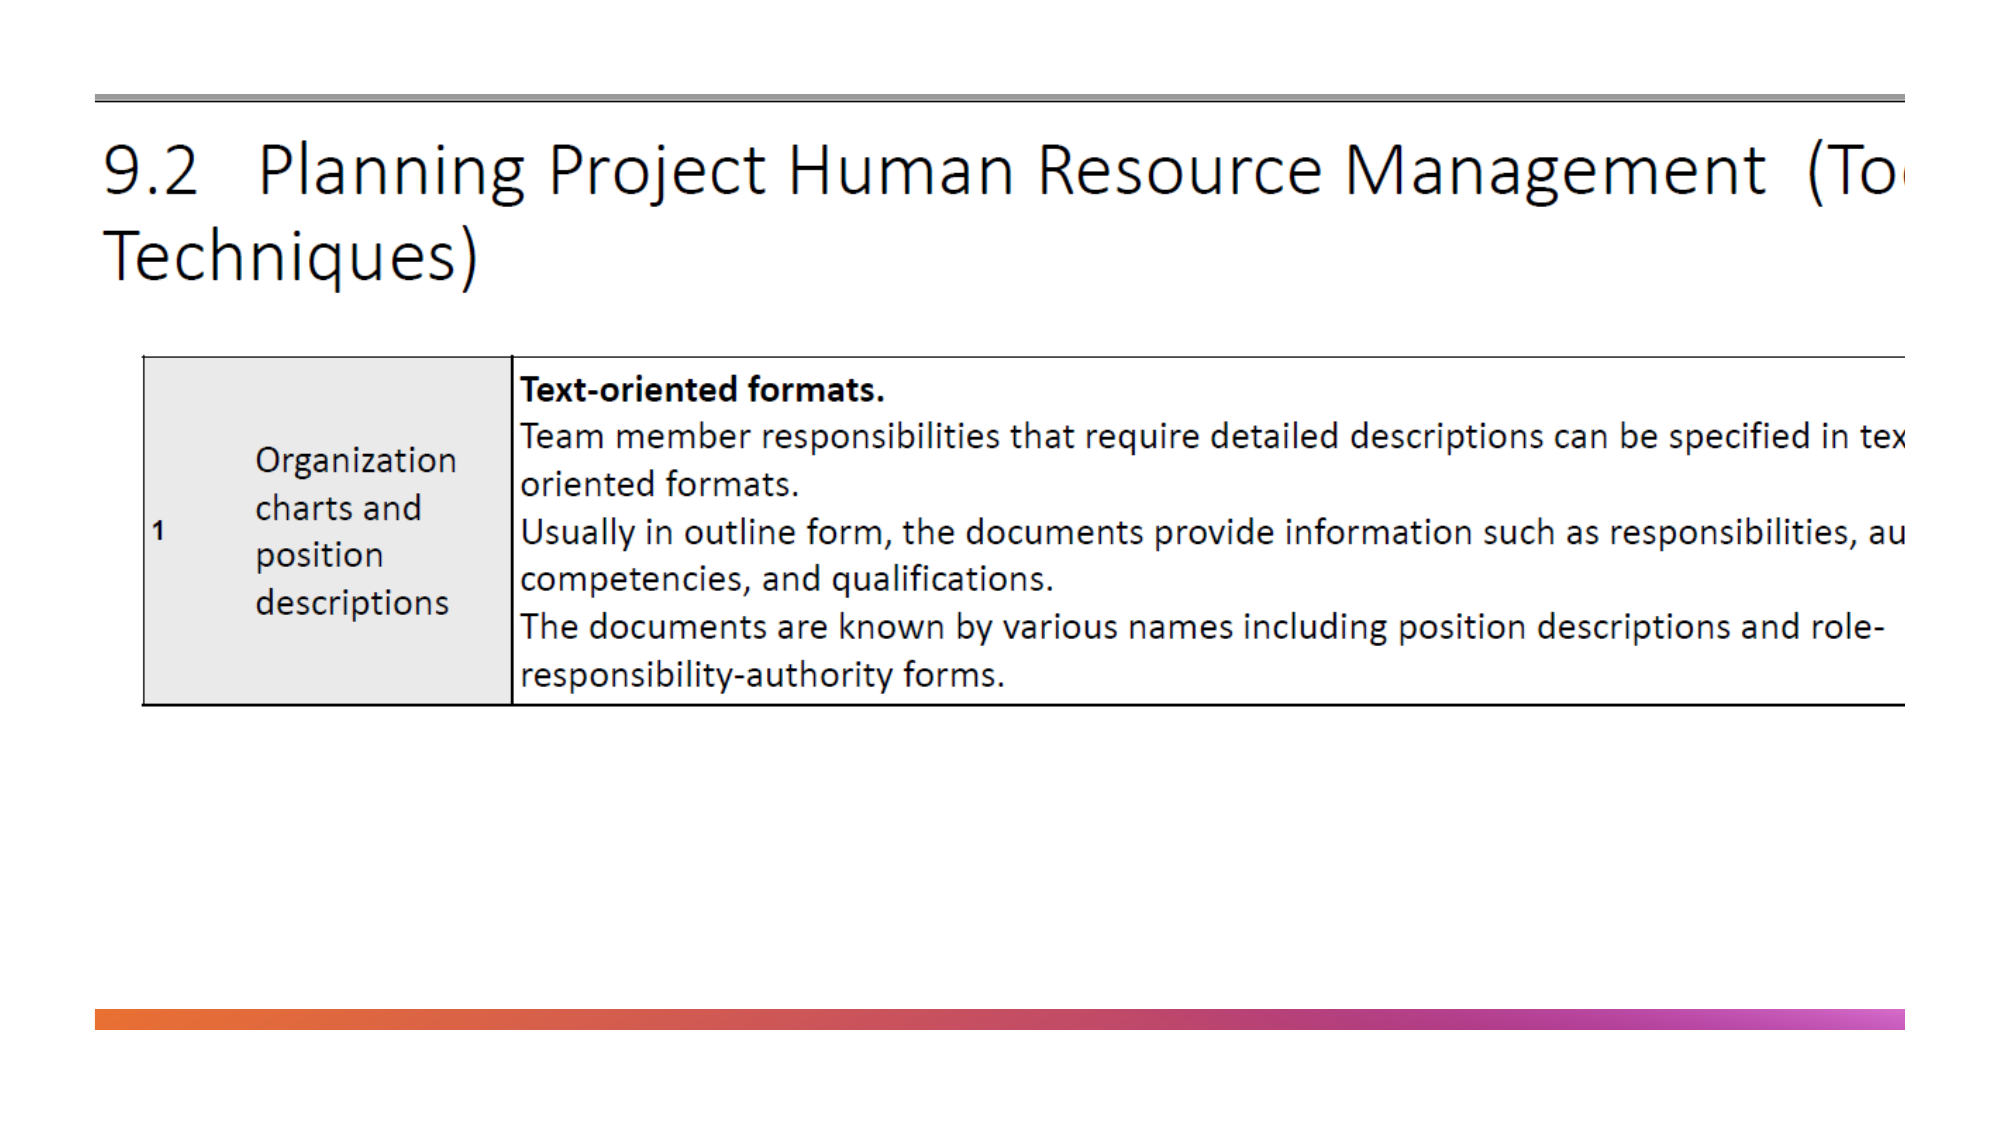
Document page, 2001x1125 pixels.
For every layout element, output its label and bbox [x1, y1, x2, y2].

text_box [94, 1009, 1906, 1031]
list [94, 94, 1906, 1009]
